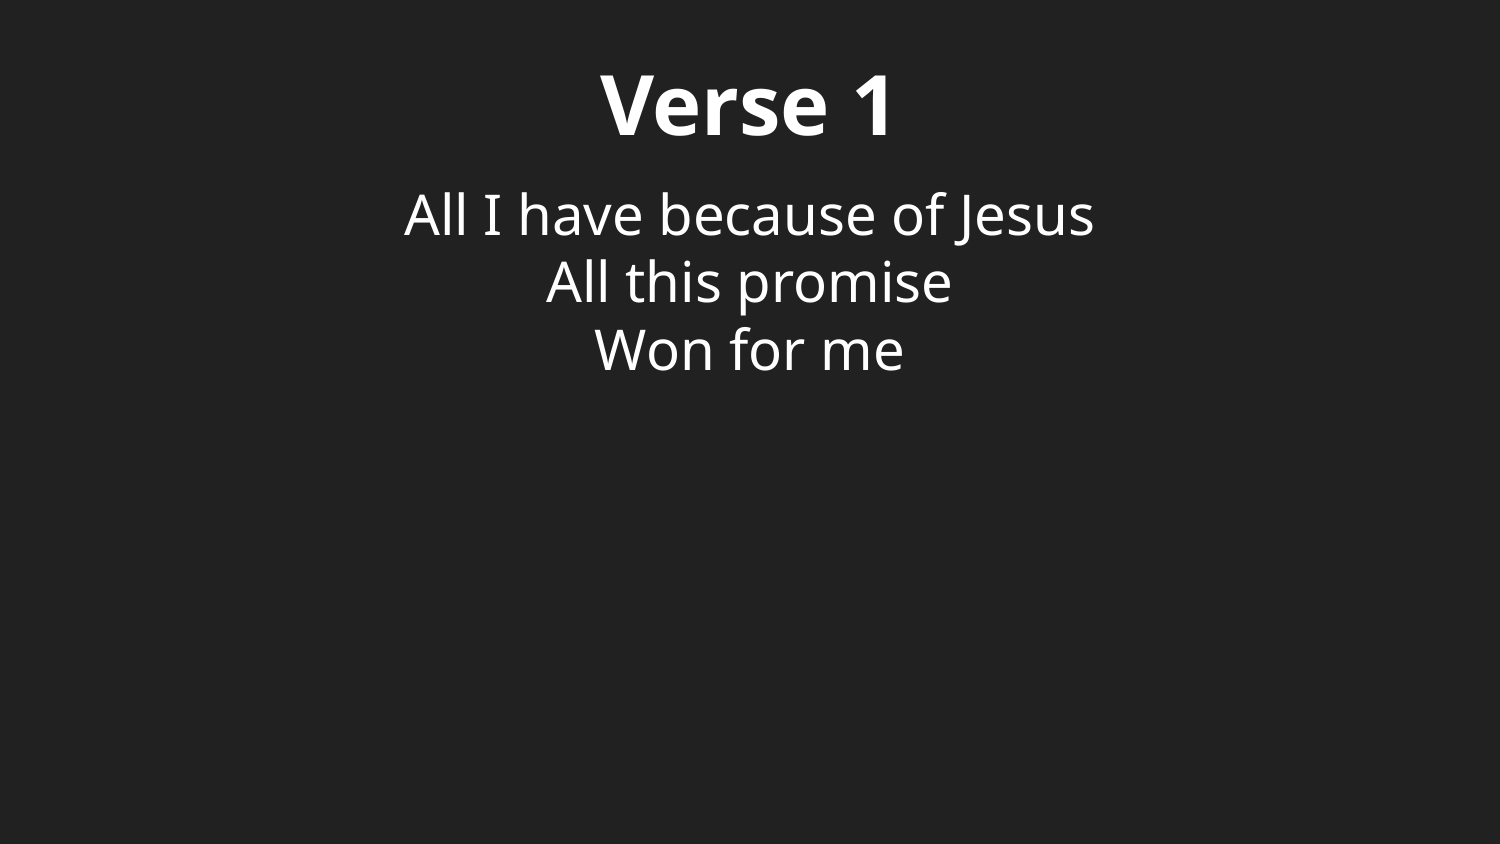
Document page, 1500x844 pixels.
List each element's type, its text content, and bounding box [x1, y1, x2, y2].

text_box All I have because of Jesus All this promise Won for me [74, 171, 1425, 457]
text_box Verse 1 [74, 45, 1425, 160]
